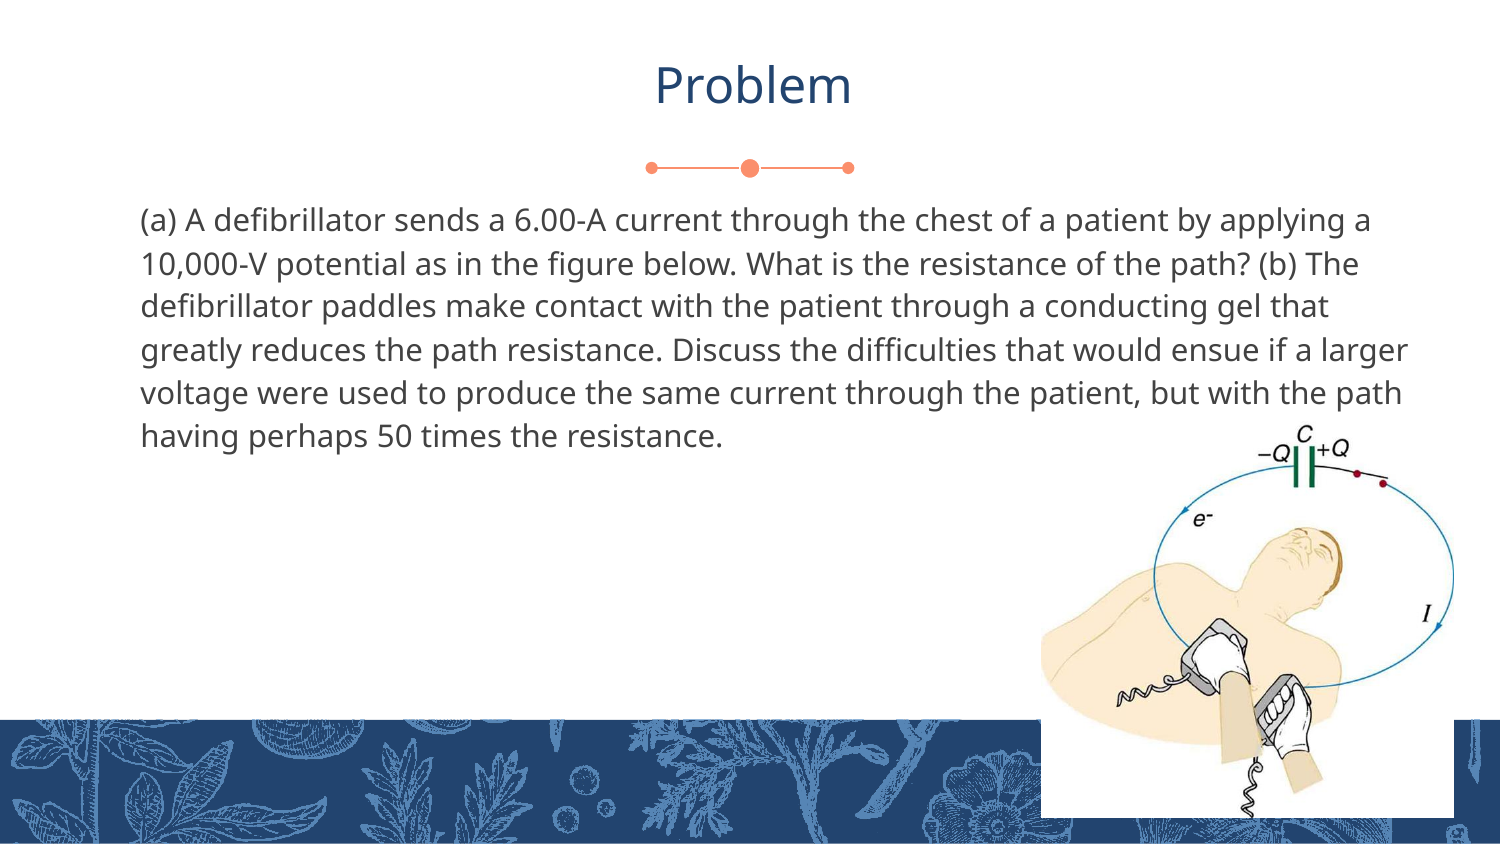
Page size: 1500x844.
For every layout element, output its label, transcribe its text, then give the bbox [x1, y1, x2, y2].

picture [0, 420, 1500, 844]
title Problem [654, 4, 867, 172]
list (a) A defibrillator sends a 6.00-A current through the chest of a patient by applying a 10,000-V potential as in the figure below. What is the resistance of the path? (b) The defibrillator paddles make contact with the patient through a conducting gel that greatly reduces the path resistance. Discuss the difficulties that would ensue if a larger voltage were used to produce the same current through the patient, but with the path having perhaps 50 times the resistance. [140, 195, 1430, 488]
